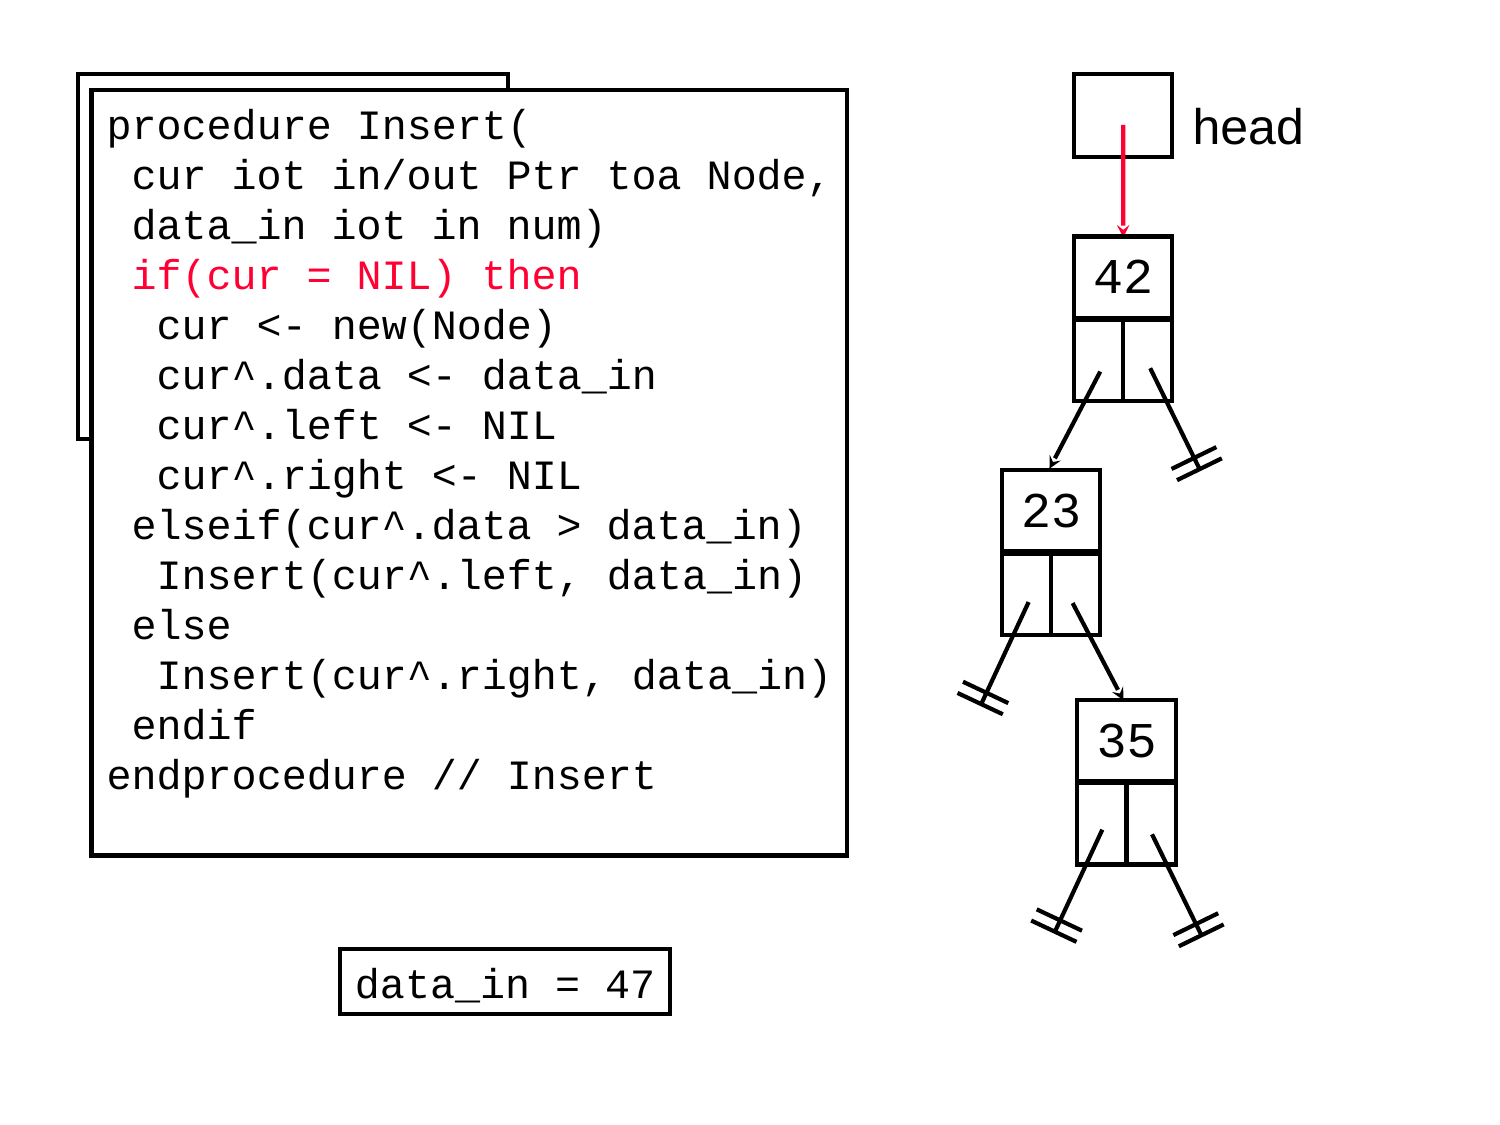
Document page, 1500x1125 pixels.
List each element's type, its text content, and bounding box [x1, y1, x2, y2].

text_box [1001, 551, 1101, 636]
text_box [1112, 686, 1124, 701]
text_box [1151, 834, 1224, 947]
text_box [1117, 225, 1130, 236]
text_box data_in = 47 [339, 948, 671, 1015]
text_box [1077, 780, 1176, 865]
text_box 23 [1001, 470, 1101, 549]
text_box [1049, 454, 1061, 469]
text_box 35 [1077, 699, 1176, 779]
text_box [1073, 73, 1173, 158]
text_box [1030, 829, 1103, 943]
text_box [957, 601, 1029, 715]
text_box . . Insert(head, 23) Insert(head, 35) Insert(head, 47) . . [77, 73, 509, 440]
text_box head [1177, 87, 1320, 163]
text_box 42 [1073, 236, 1173, 316]
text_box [1073, 317, 1173, 402]
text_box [1150, 367, 1223, 481]
text_box procedure Insert( cur iot in/out Ptr toa Node, data_in iot in num) if(cur = NIL) then cur <- new(Node) cur^.data <- data_in cur^.left <- NIL cur^.right <- NIL elseif(cur^.data > data_in) Insert(cur^.left, data_in) else Insert(cur^.right, data_in) endif endprocedure // Insert [91, 90, 847, 856]
